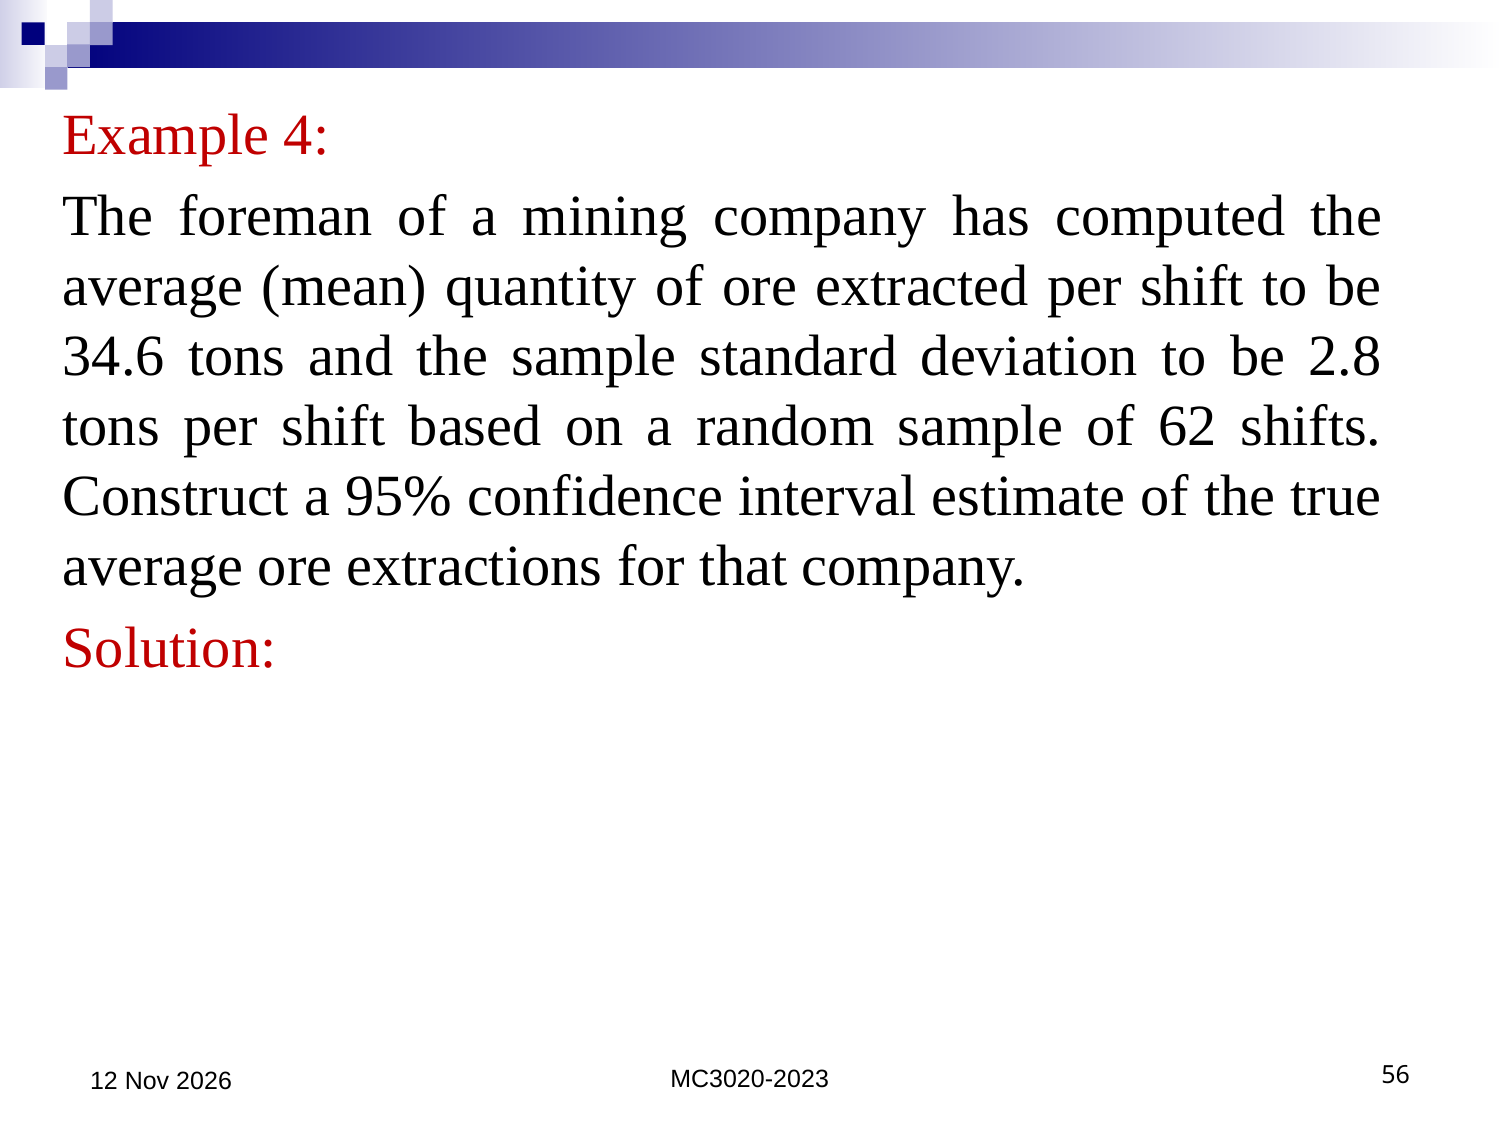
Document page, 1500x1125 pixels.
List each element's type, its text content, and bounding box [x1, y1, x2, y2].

list Example 4: The foreman of a mining company has computed the average (mean) quantity of ore extracted per shift to be 34.6 tons and the sample standard deviation to be 2.8 tons per shift based on a random sample of 62 shifts. Construct a 95% confidence interval estimate of the true average ore extractions for that company. Solution: [47, 88, 1398, 726]
footer MC3020-2023 [512, 1025, 988, 1100]
slide_number 16-May-23 [75, 1024, 425, 1103]
slide_number 56 [1074, 1025, 1425, 1100]
